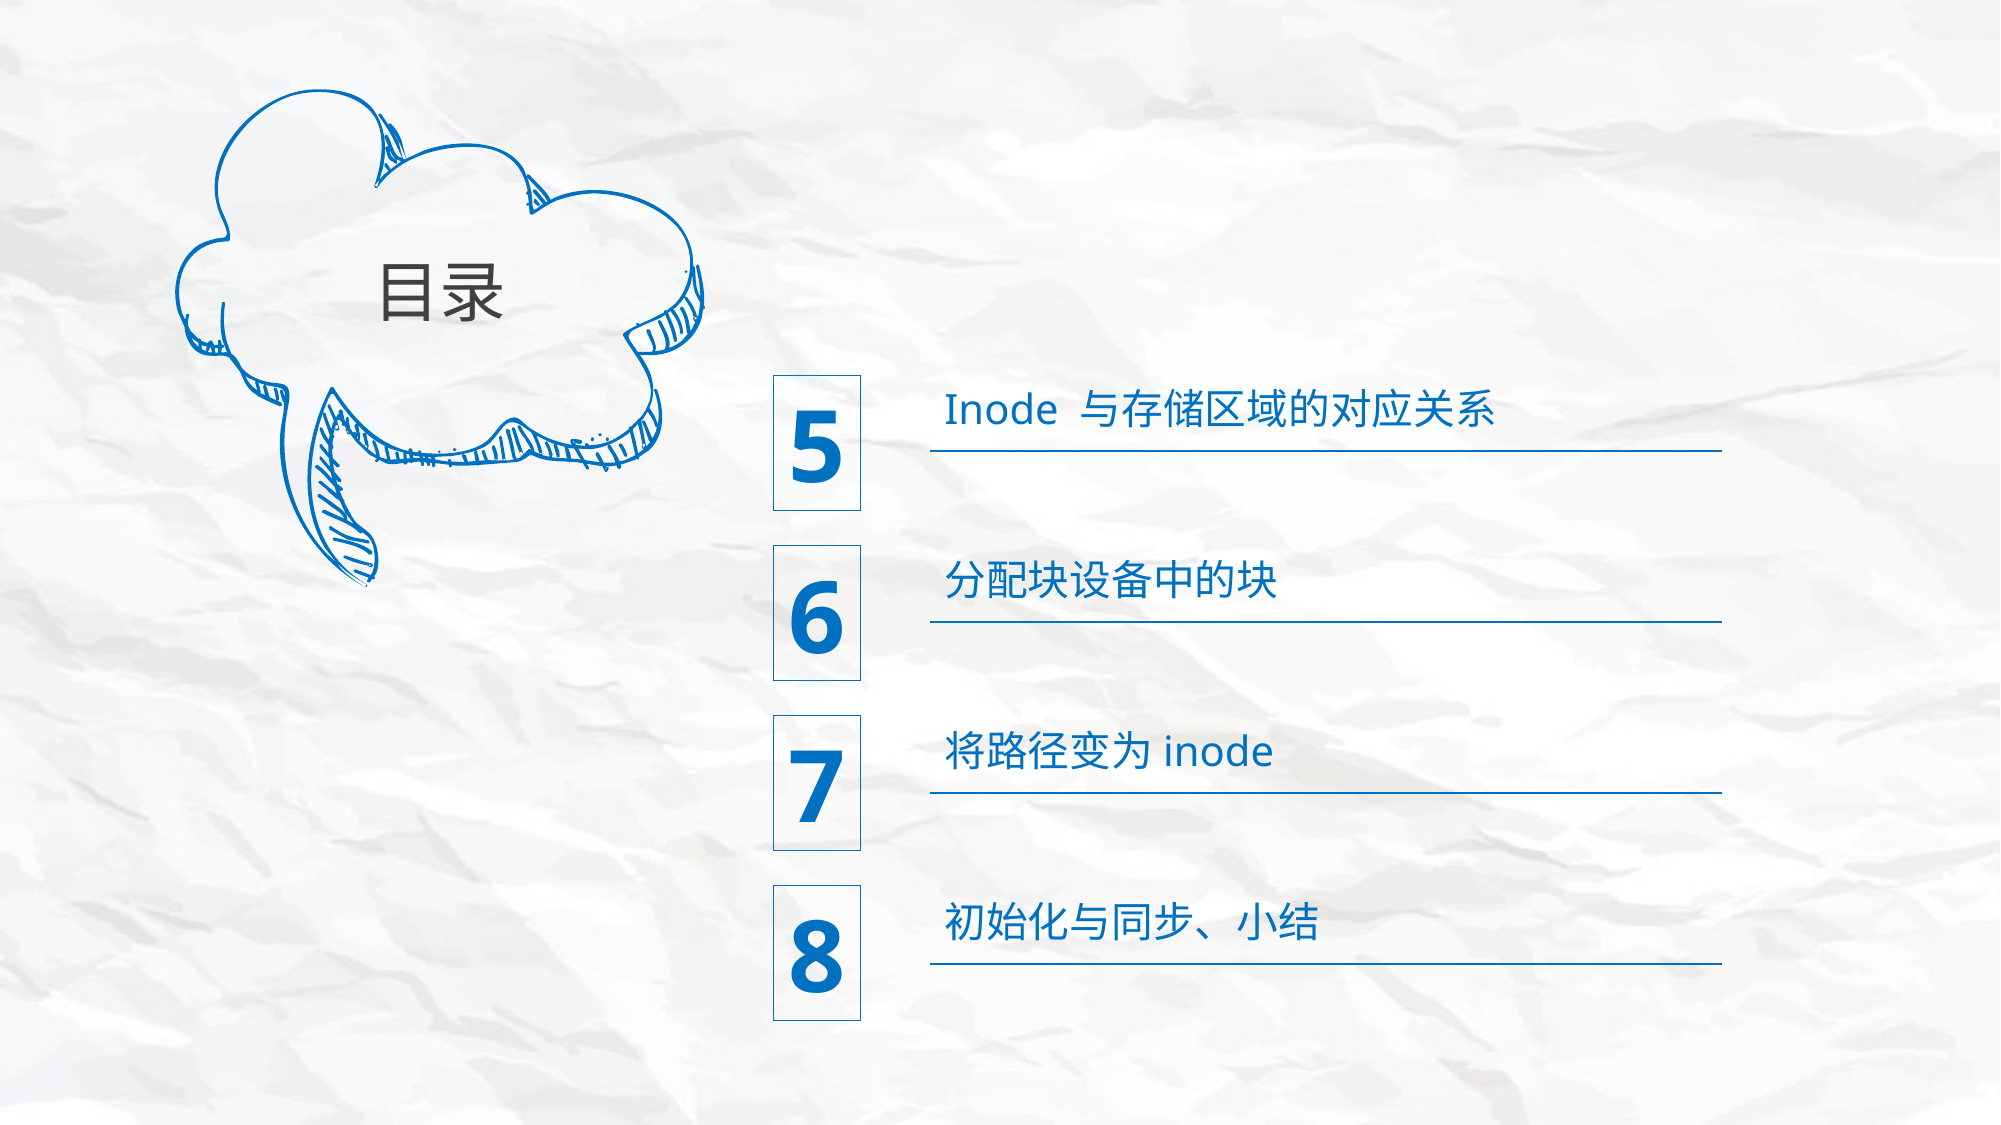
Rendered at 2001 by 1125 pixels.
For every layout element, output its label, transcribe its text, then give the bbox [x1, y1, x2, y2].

text_box 目录 [358, 242, 522, 338]
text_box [929, 546, 1722, 623]
picture [0, 0, 2000, 1125]
text_box 6 [773, 545, 861, 681]
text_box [929, 717, 1722, 793]
text_box 5 [773, 375, 861, 511]
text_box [929, 375, 1722, 452]
text_box 7 [773, 715, 861, 851]
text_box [929, 888, 1722, 964]
text_box 8 [773, 885, 861, 1021]
text_box [175, 89, 706, 588]
